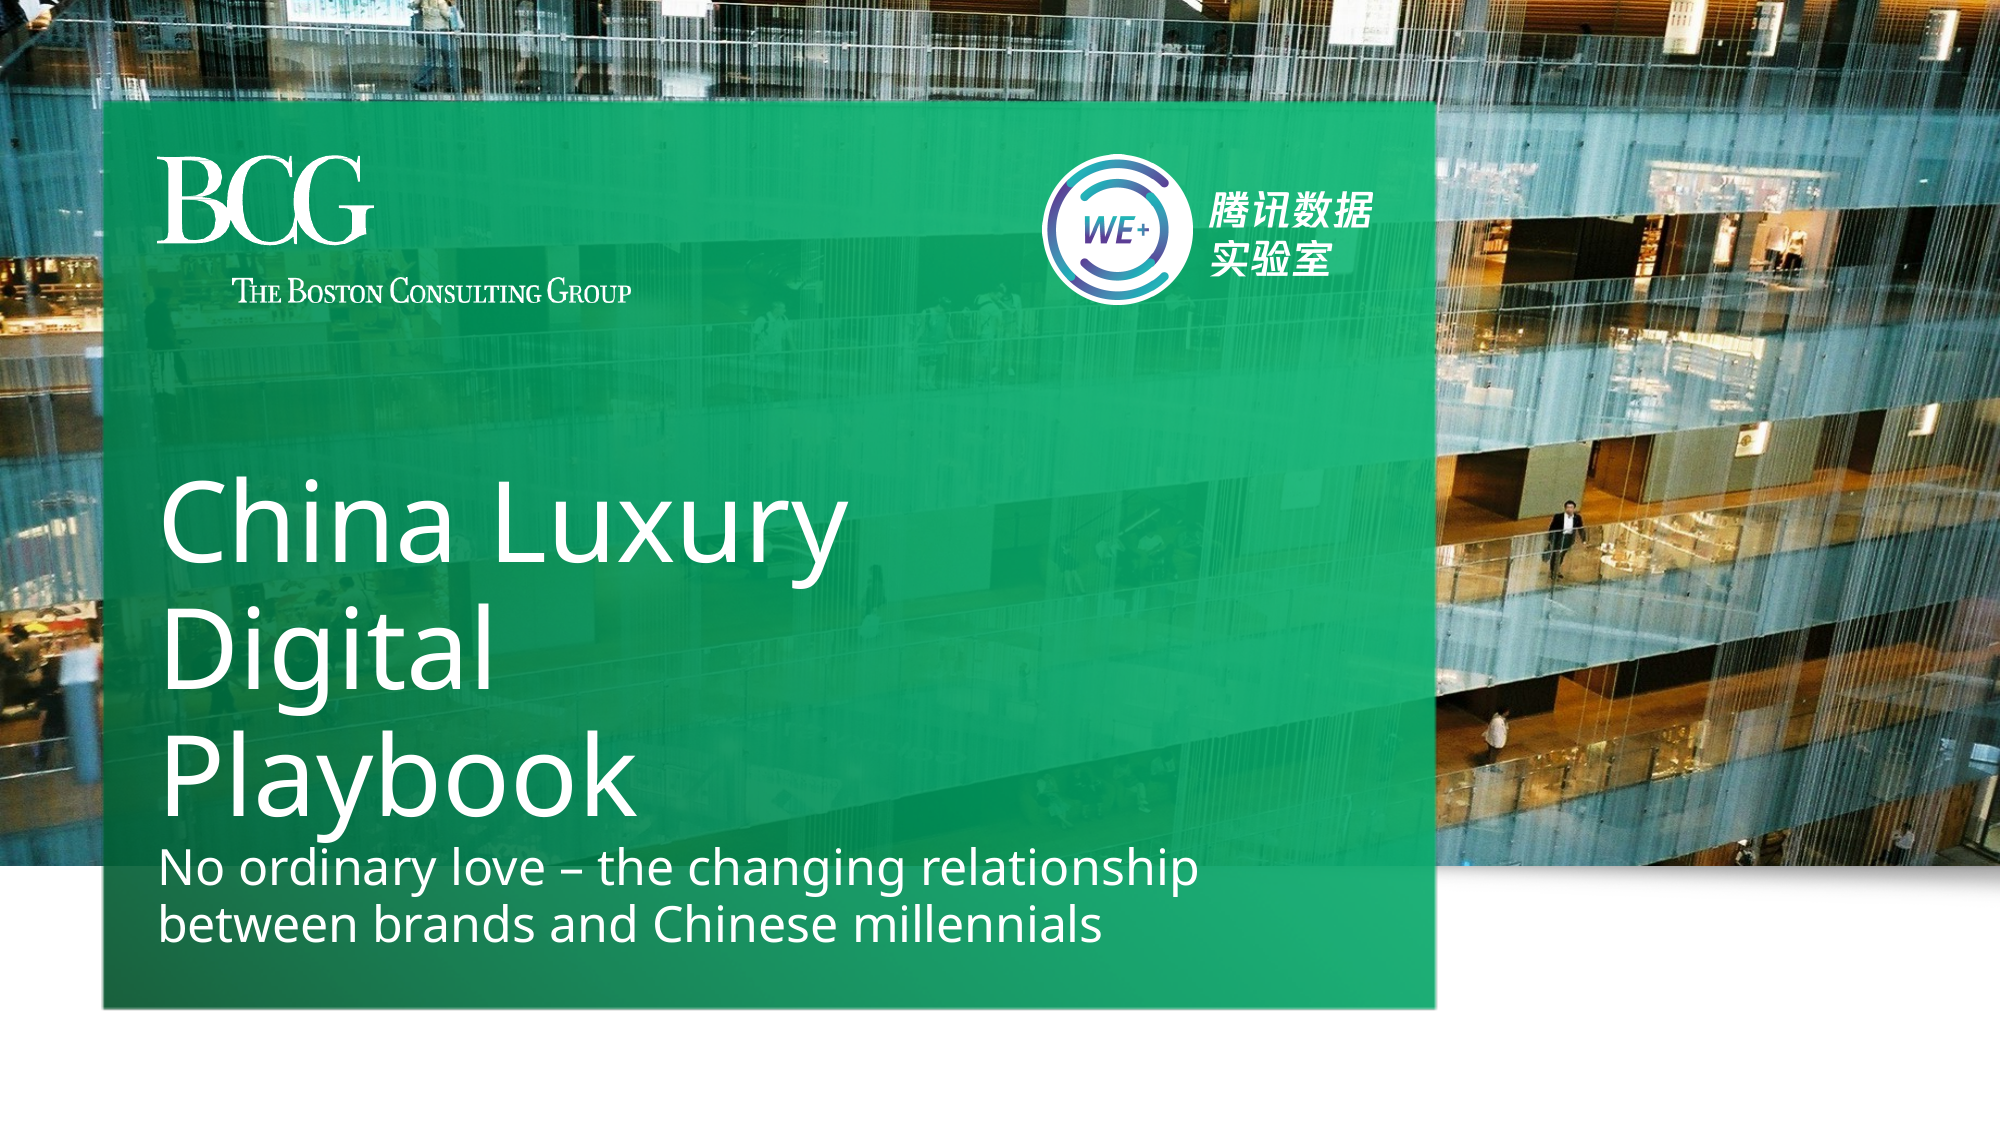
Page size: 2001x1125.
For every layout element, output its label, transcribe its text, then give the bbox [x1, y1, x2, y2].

picture [0, 0, 2000, 1125]
title China Luxury Digital Playbook No ordinary love – the changing relationship between brands and Chinese millennials [155, 444, 1355, 953]
